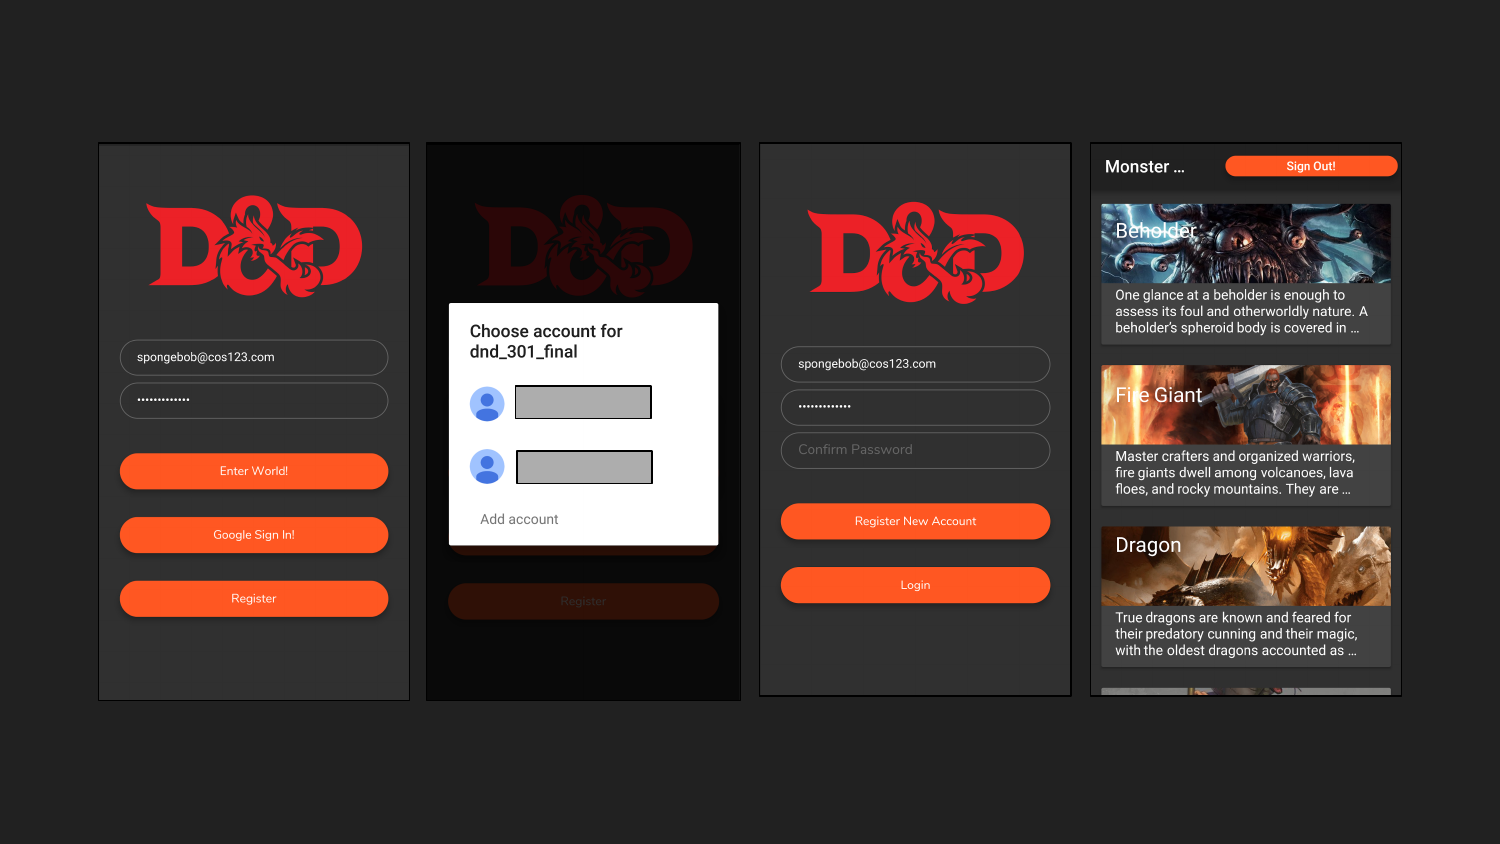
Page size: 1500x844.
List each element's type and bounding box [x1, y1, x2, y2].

picture [98, 143, 410, 701]
picture [1090, 143, 1402, 696]
picture [426, 143, 740, 701]
picture [760, 143, 1071, 696]
